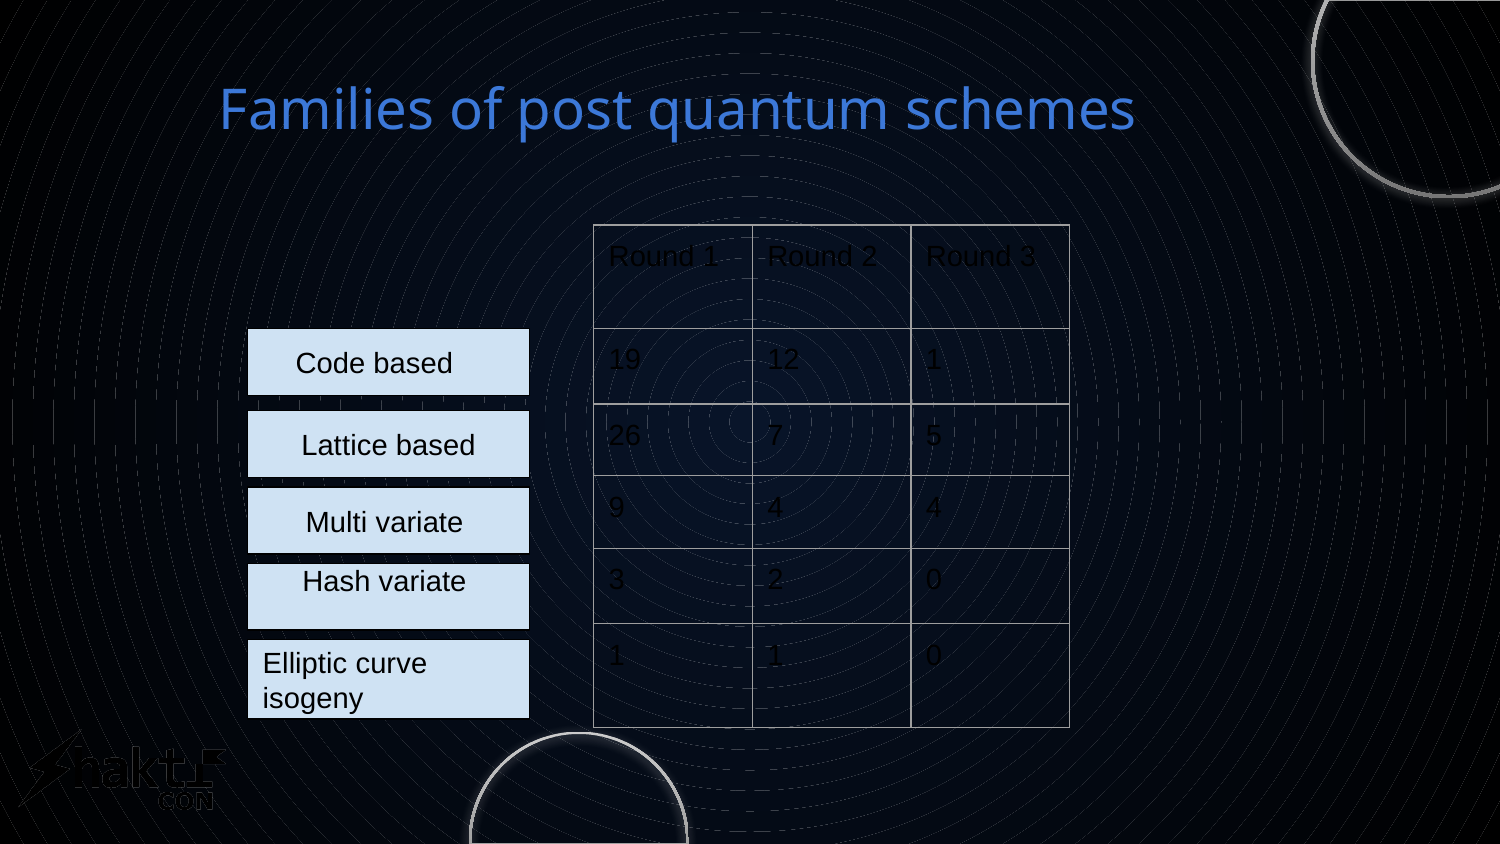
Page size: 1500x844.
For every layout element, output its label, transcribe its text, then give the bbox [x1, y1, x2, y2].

table_cell 3 [594, 549, 752, 623]
table_header Round 3 [912, 226, 1069, 328]
table_cell 1 [912, 329, 1069, 403]
table_cell 19 [594, 329, 752, 403]
text_box Code based [247, 328, 530, 396]
table_cell 9 [594, 476, 752, 548]
table_header Round 2 [753, 226, 910, 328]
table_cell 7 [753, 405, 910, 475]
table_cell 1 [594, 624, 752, 727]
text_box Hash variate [247, 563, 530, 631]
table_cell 0 [912, 624, 1069, 727]
table_cell 5 [912, 405, 1069, 475]
table_cell 4 [753, 476, 910, 548]
picture [17, 729, 226, 817]
table_cell 4 [912, 476, 1069, 548]
text_box Lattice based [247, 410, 530, 478]
table_cell 12 [753, 329, 910, 403]
text_box Elliptic curve isogeny [247, 639, 530, 720]
table_cell 0 [912, 549, 1069, 623]
text_box Multi variate [247, 487, 530, 554]
table_cell 2 [753, 549, 910, 623]
table_cell 1 [753, 624, 910, 727]
table_header Round 1 [594, 226, 752, 328]
table_cell 26 [594, 405, 752, 475]
text_box Families of post quantum schemes [203, 58, 1256, 156]
